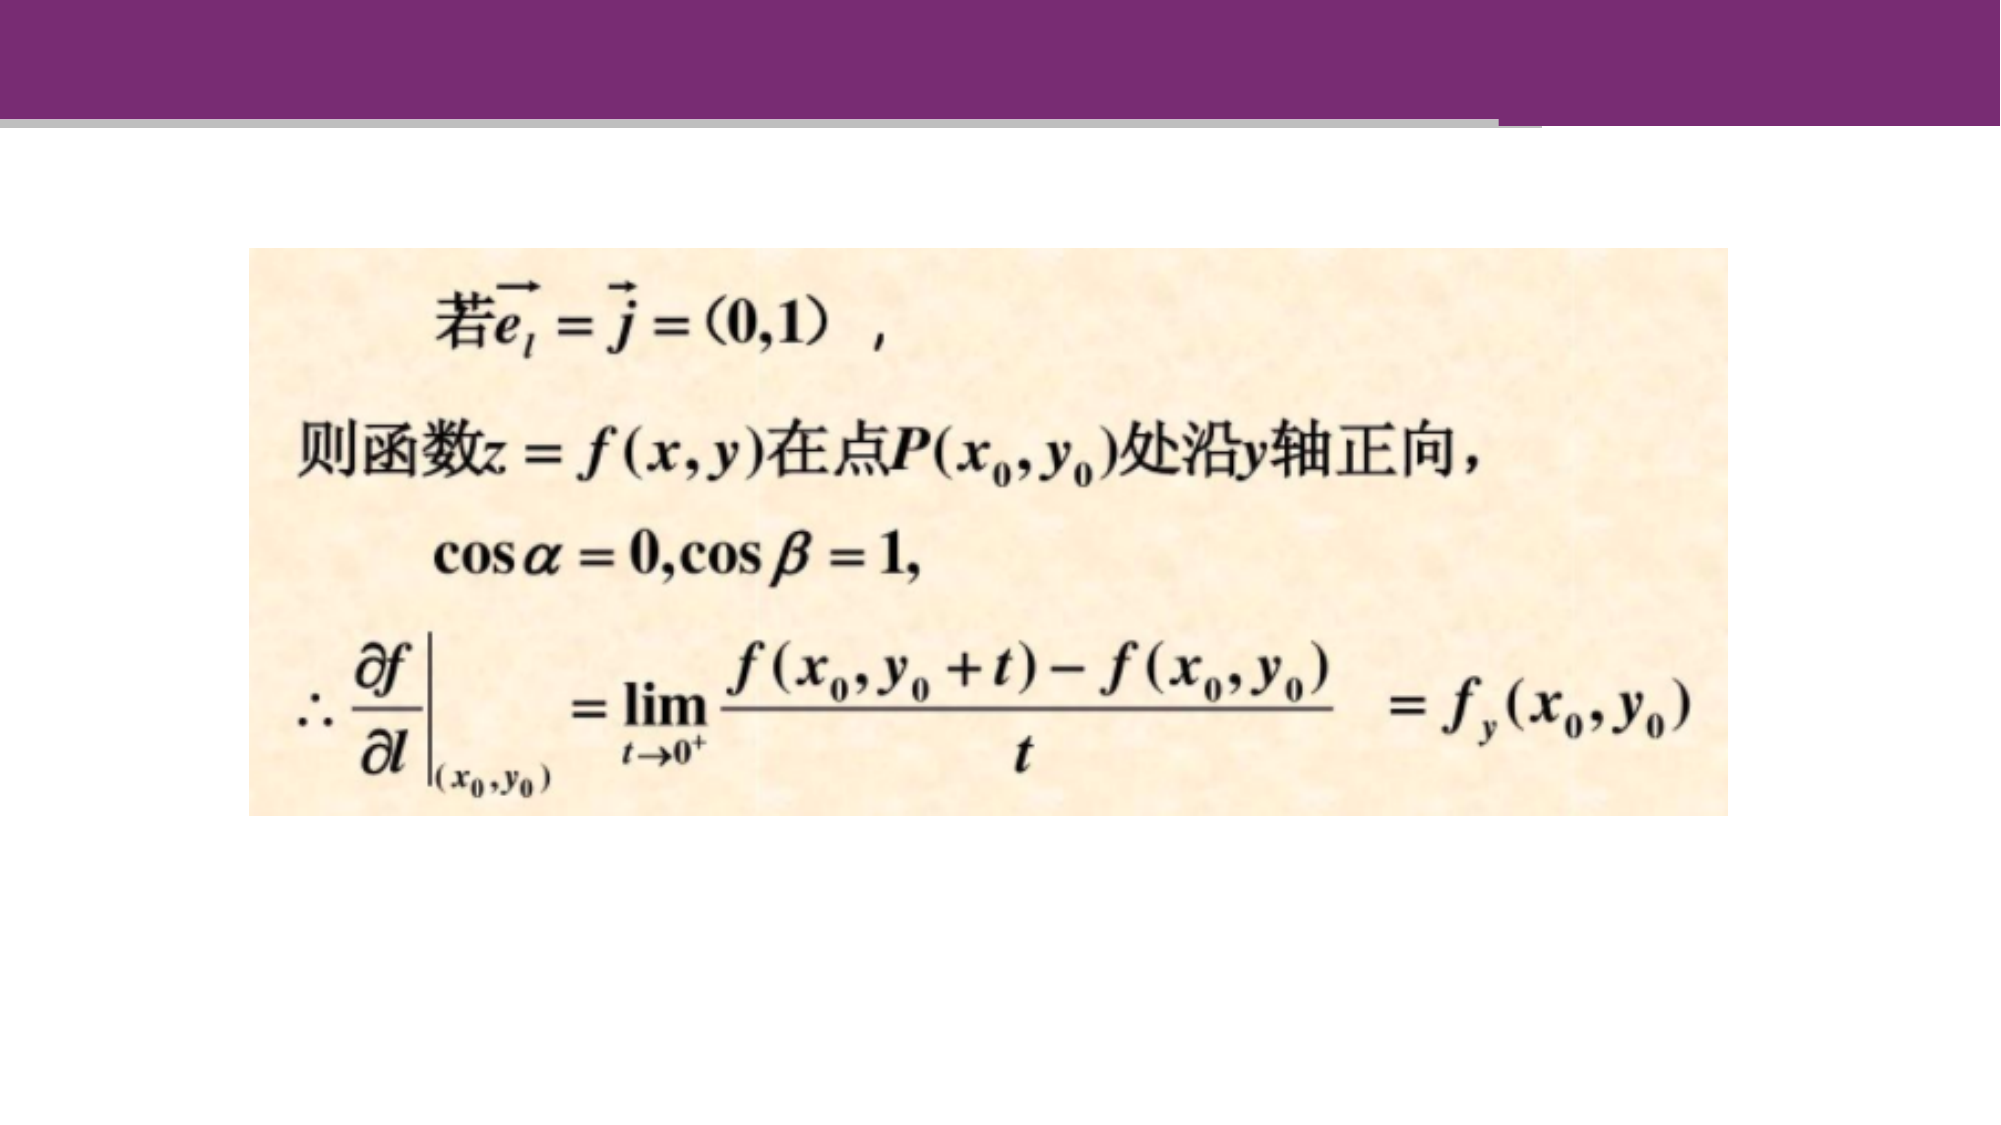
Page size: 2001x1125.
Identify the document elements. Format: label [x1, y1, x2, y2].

text_box [0, 0, 2000, 118]
text_box [0, 118, 1543, 129]
picture [249, 248, 1728, 816]
text_box [1498, 117, 2000, 127]
